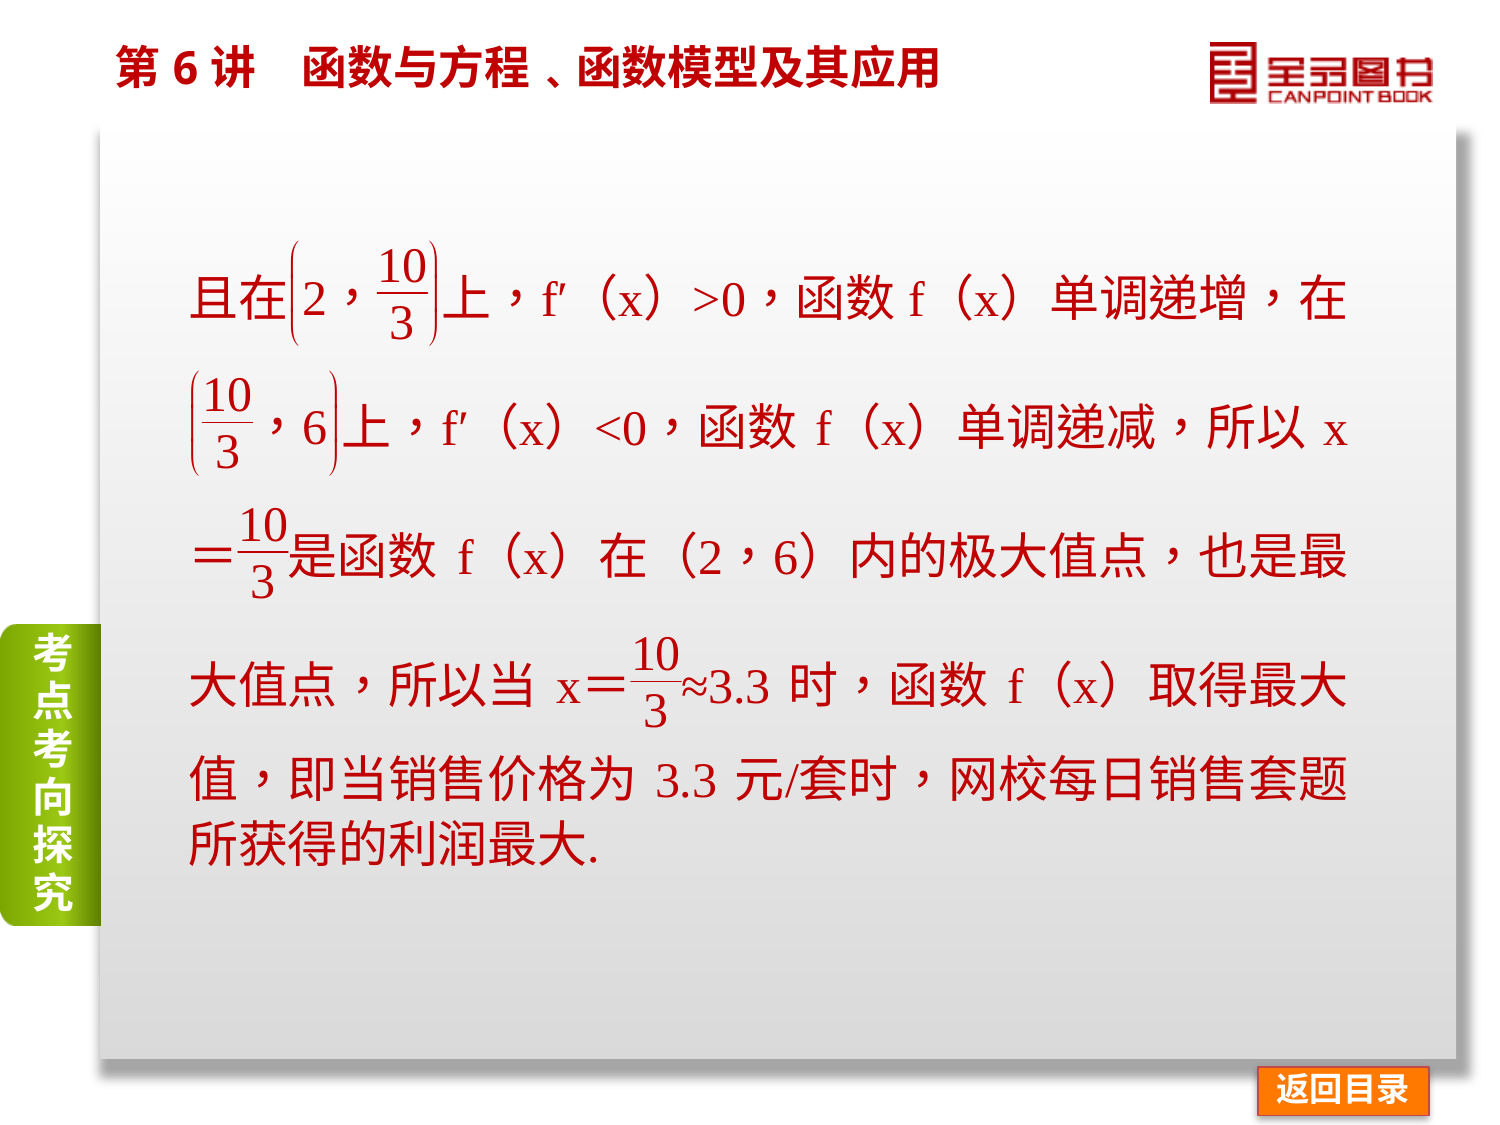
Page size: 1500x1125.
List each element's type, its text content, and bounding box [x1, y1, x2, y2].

picture [1210, 42, 1433, 104]
text_box 返回目录 [1353, 1066, 1430, 1116]
picture [0, 623, 101, 927]
text_box 第6讲 函数与方程﹑函数模型及其应用 [100, 27, 1199, 106]
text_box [187, 229, 1349, 1125]
